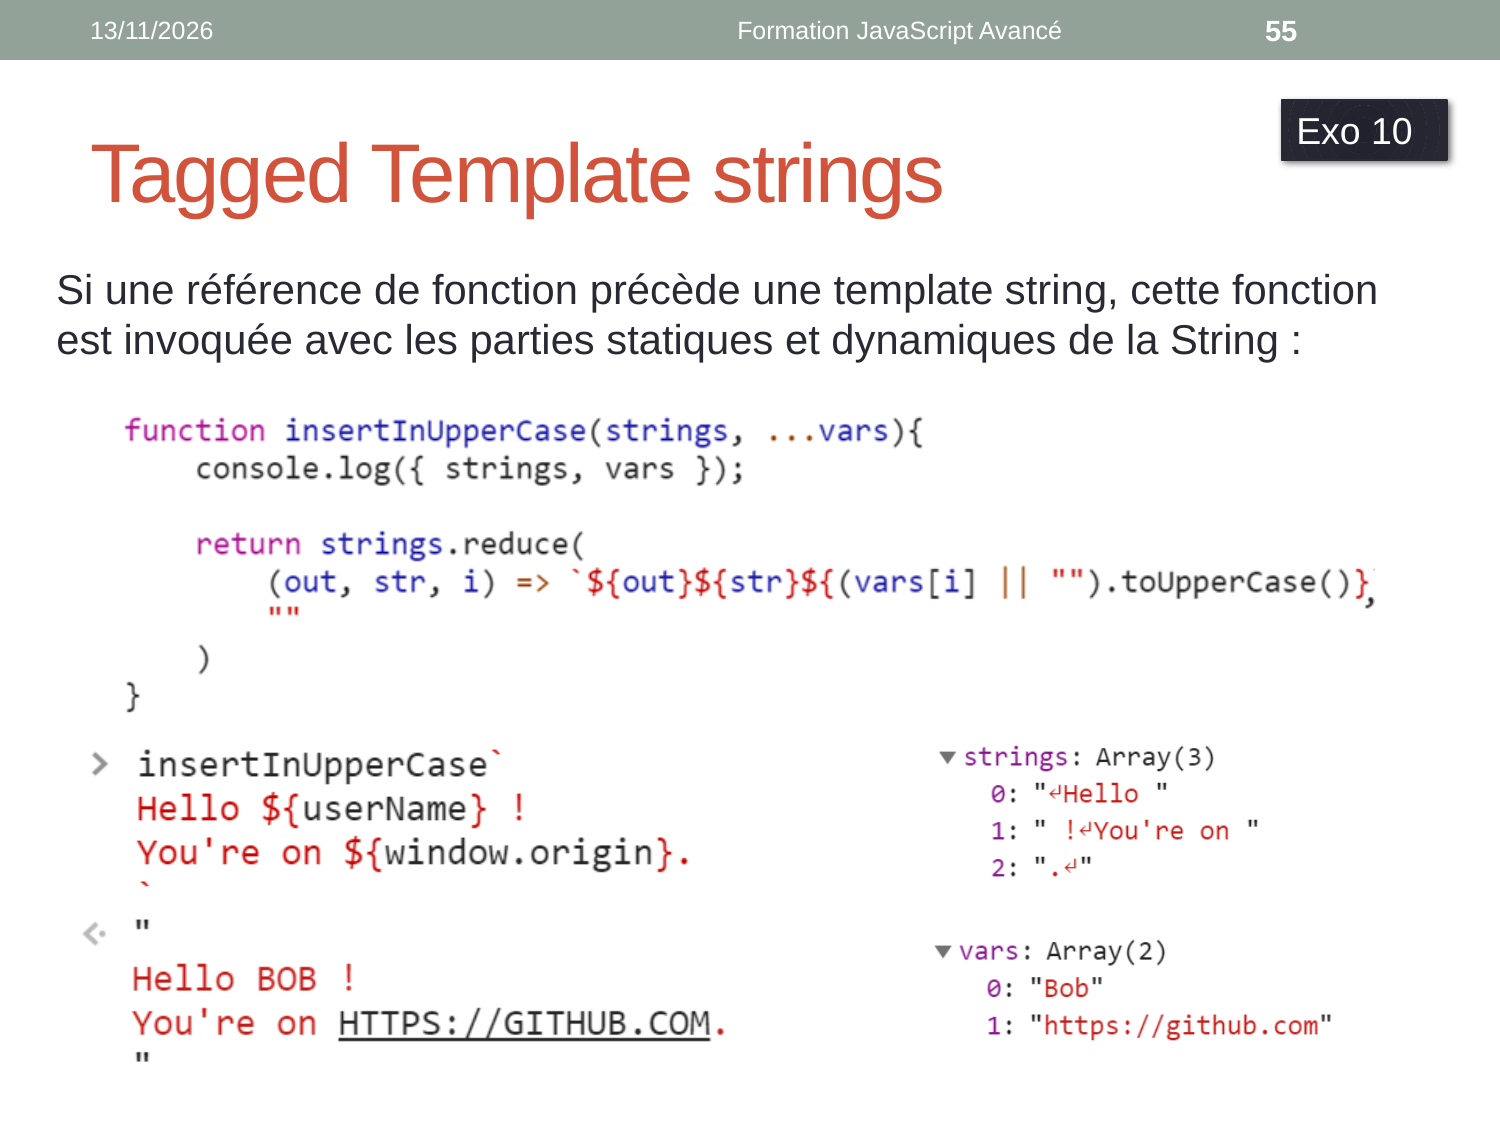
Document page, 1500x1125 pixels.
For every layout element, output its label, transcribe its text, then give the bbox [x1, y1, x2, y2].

picture [926, 934, 1341, 1045]
slide_number 55 [1250, 3, 1425, 57]
list Si une référence de fonction précède une template string, cette fonction est invoquée avec les parties statiques et dynamiques de la String : [41, 255, 1437, 426]
picture [926, 739, 1281, 888]
picture [76, 912, 741, 1084]
picture [76, 739, 715, 911]
title Tagged Template strings [75, 87, 1425, 250]
picture [124, 406, 1376, 720]
footer Formation JavaScript Avancé [562, 3, 1238, 57]
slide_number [75, 3, 550, 57]
text_box Exo 10 [1281, 99, 1448, 161]
